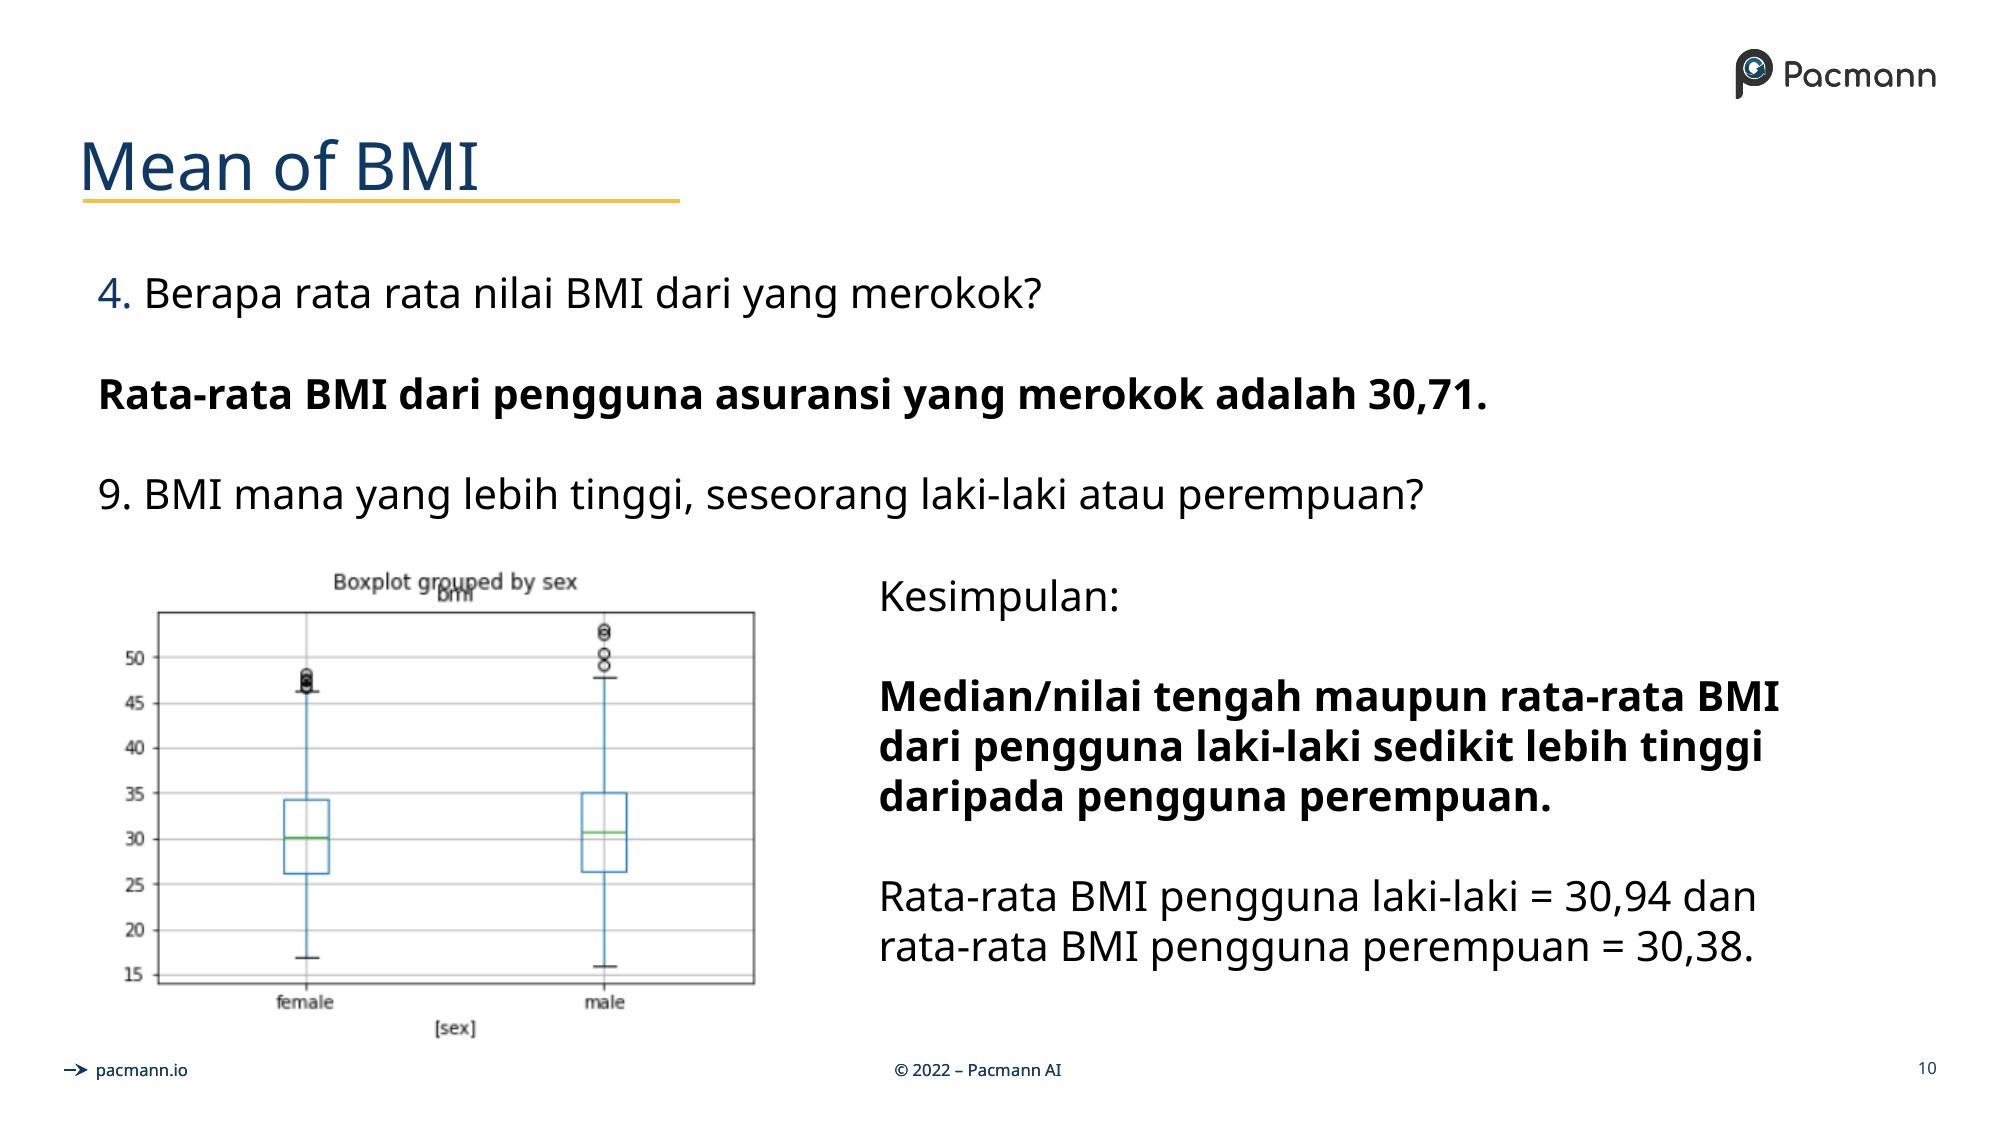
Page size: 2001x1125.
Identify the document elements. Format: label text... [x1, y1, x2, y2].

picture [102, 562, 782, 1051]
text_box Kesimpulan: Median/nilai tengah maupun rata-rata BMI dari pengguna laki-laki sedikit lebih tinggi daripada pengguna perempuan. Rata-rata BMI pengguna laki-laki = 30,94 dan rata-rata BMI pengguna perempuan = 30,38. [847, 562, 1847, 1028]
picture [1707, 36, 1966, 112]
title Mean of BMI [63, 59, 1935, 278]
text_box 4. Berapa rata rata nilai BMI dari yang merokok? Rata-rata BMI dari pengguna asuransi yang merokok adalah 30,71. 9. BMI mana yang lebih tinggi, seseorang laki-laki atau perempuan? [65, 259, 1934, 775]
